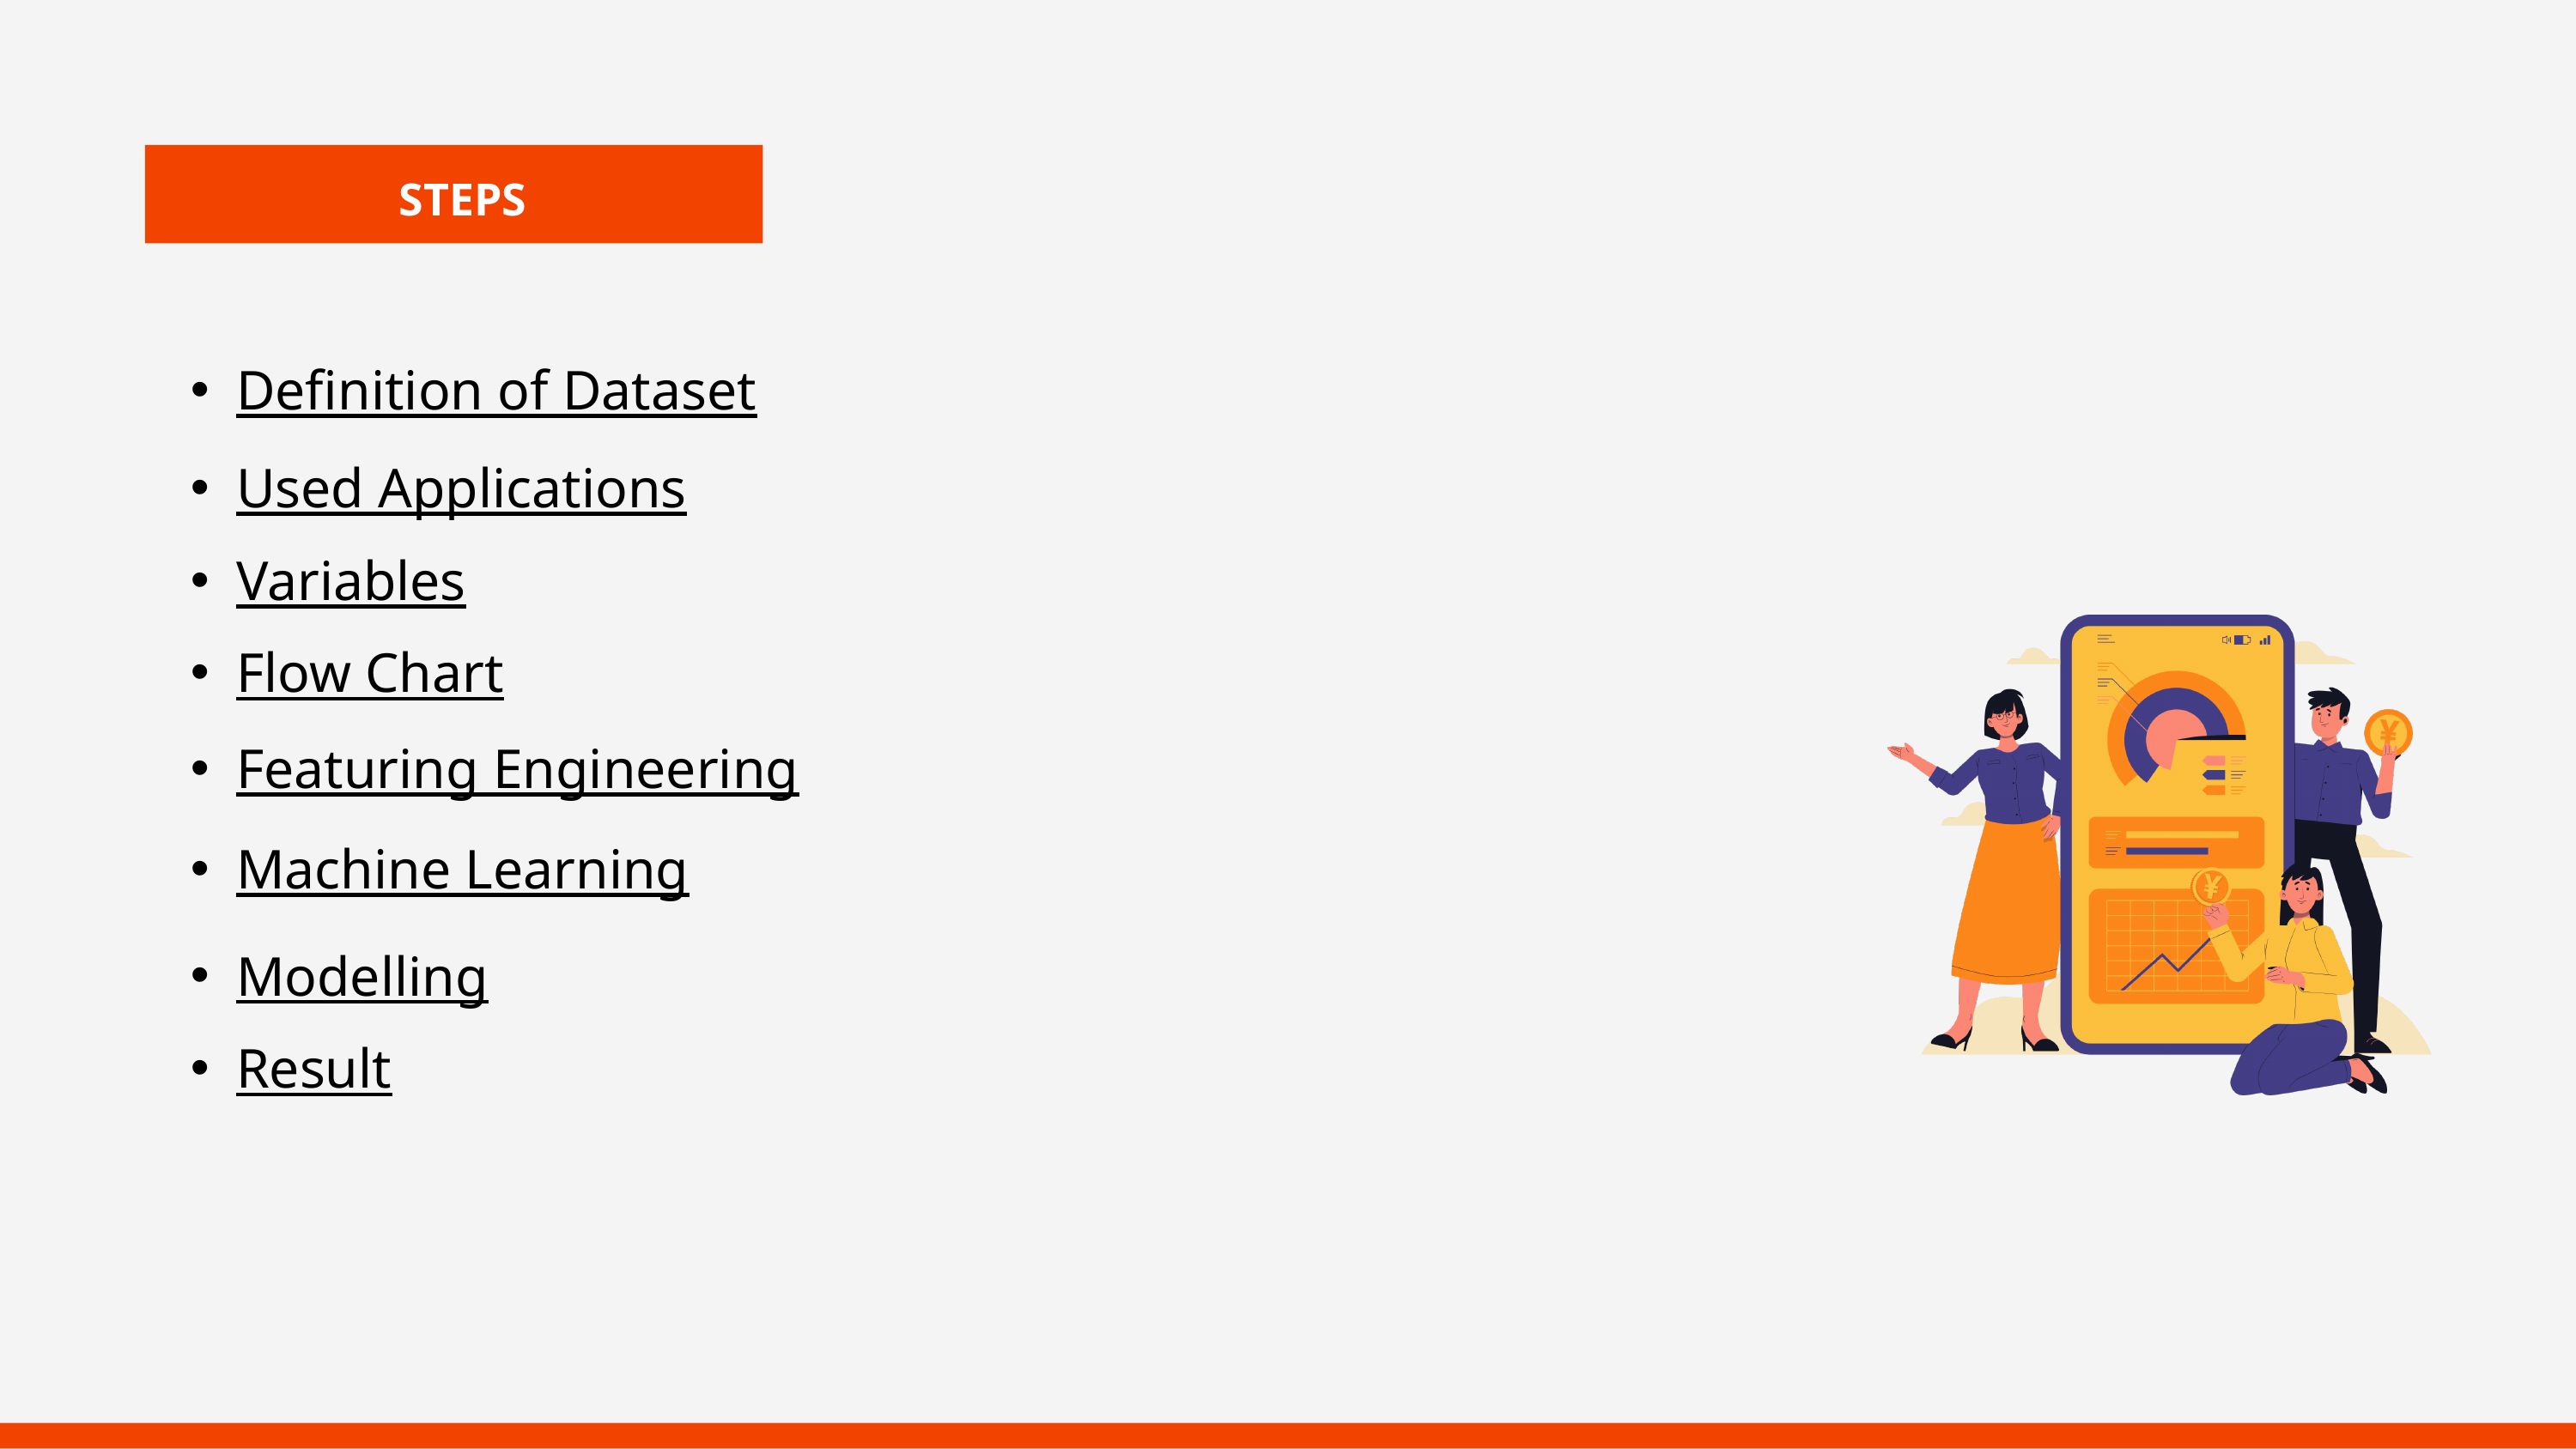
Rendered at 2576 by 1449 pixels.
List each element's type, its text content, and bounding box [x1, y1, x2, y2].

text_box Flow Chart [144, 634, 913, 704]
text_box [144, 144, 763, 244]
text_box Result [144, 1028, 913, 1100]
text_box Featuring Engineering [144, 729, 913, 799]
text_box [1886, 615, 2432, 1095]
text_box Used Applications [144, 448, 913, 589]
text_box Modelling [144, 937, 913, 1007]
text_box Machine Learning [144, 829, 913, 900]
text_box [0, 1422, 2576, 1449]
text_box Definition of Dataset [144, 350, 913, 421]
text_box Variables [144, 589, 913, 611]
